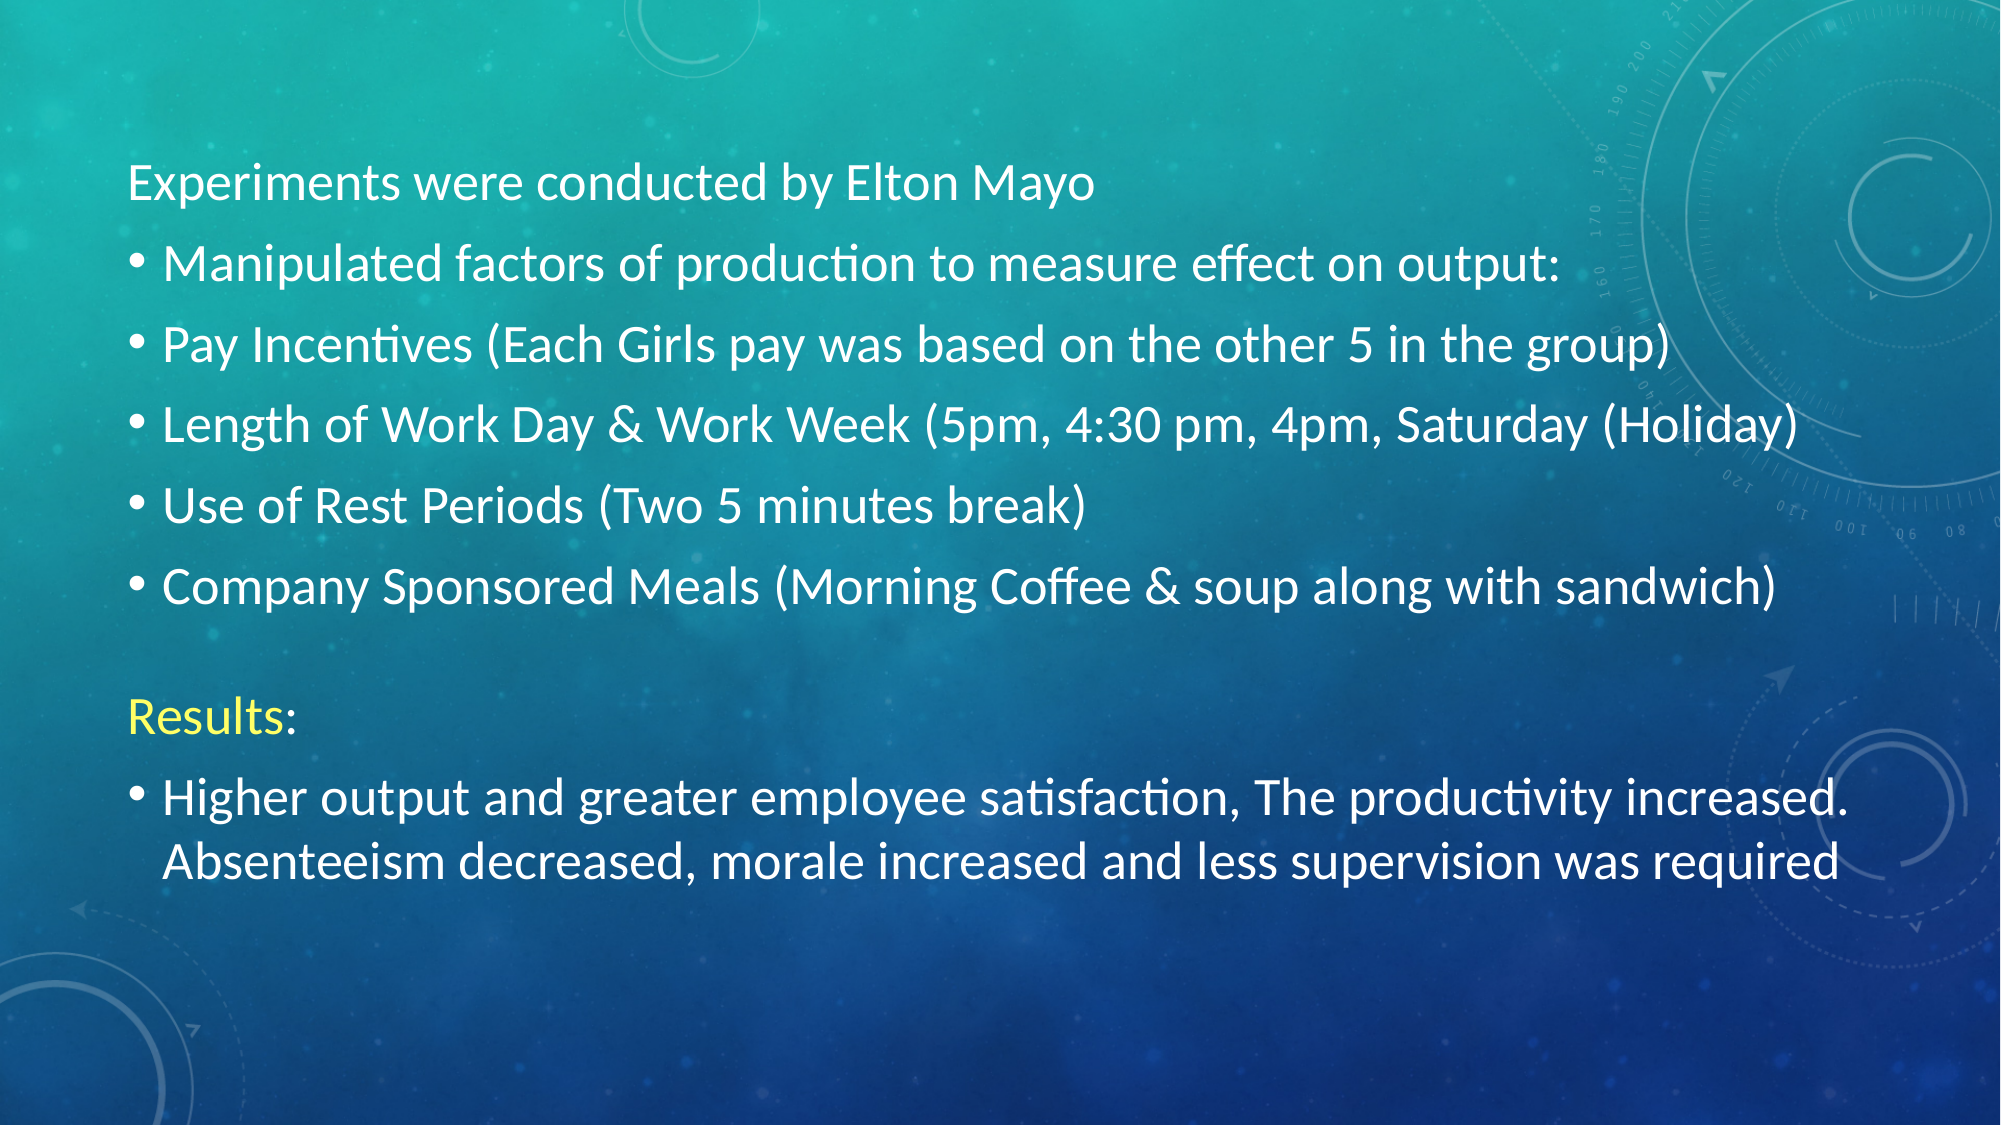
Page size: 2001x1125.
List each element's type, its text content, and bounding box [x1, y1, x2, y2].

list Experiments were conducted by Elton Mayo Manipulated factors of production to measure effect on output: Pay Incentives (Each Girls pay was based on the other 5 in the group) Length of Work Day & Work Week (5pm, 4:30 pm, 4pm, Saturday (Holiday) Use of Rest Periods (Two 5 minutes break) Company Sponsored Meals (Morning Coffee & soup along with sandwich) Results: Higher output and greater employee satisfaction, The productivity increased. Absenteeism decreased, morale increased and less supervision was required [112, 42, 1874, 1125]
picture [0, 0, 2001, 1125]
